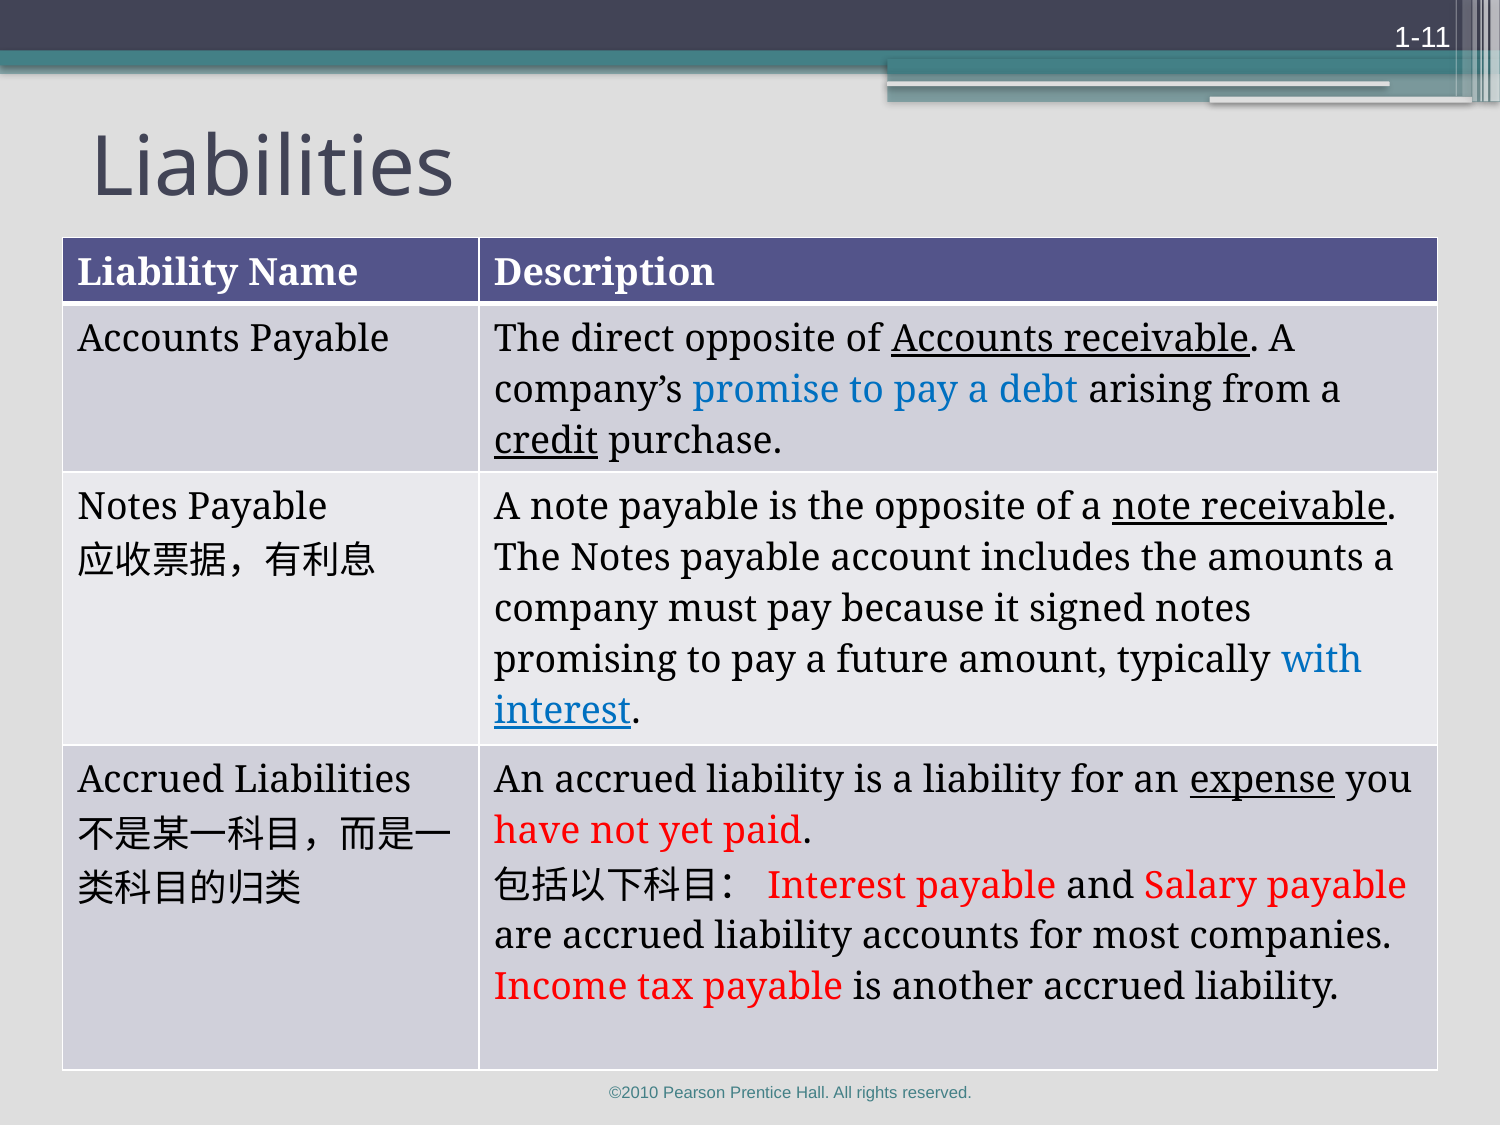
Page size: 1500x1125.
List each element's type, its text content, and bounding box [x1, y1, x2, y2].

table_cell The direct opposite of Accounts receivable. A company’s promise to pay a debt arising from a credit purchase. [480, 306, 1437, 471]
table_cell Accrued Liabilities 不是某一科目，而是一类科目的归类 [63, 746, 478, 1069]
table_cell An accrued liability is a liability for an expense you have not yet paid. 包括以下科目：Interest payable and Salary payable are accrued liability accounts for most companies. Income tax payable is another accrued liability. [480, 746, 1437, 1069]
table_cell Accounts Payable [63, 306, 478, 471]
slide_number 1-11 [1340, 0, 1466, 61]
table_cell A note payable is the opposite of a note receivable. The Notes payable account includes the amounts a company must pay because it signed notes promising to pay a future amount, typically with interest. [480, 473, 1437, 744]
footer ©2010 Pearson Prentice Hall. All rights reserved. [512, 1074, 988, 1125]
table_header Description [480, 238, 1437, 301]
table_header Liability Name [63, 238, 478, 301]
table_cell Notes Payable 应收票据，有利息 [63, 473, 478, 744]
title Liabilities [74, 74, 1426, 237]
